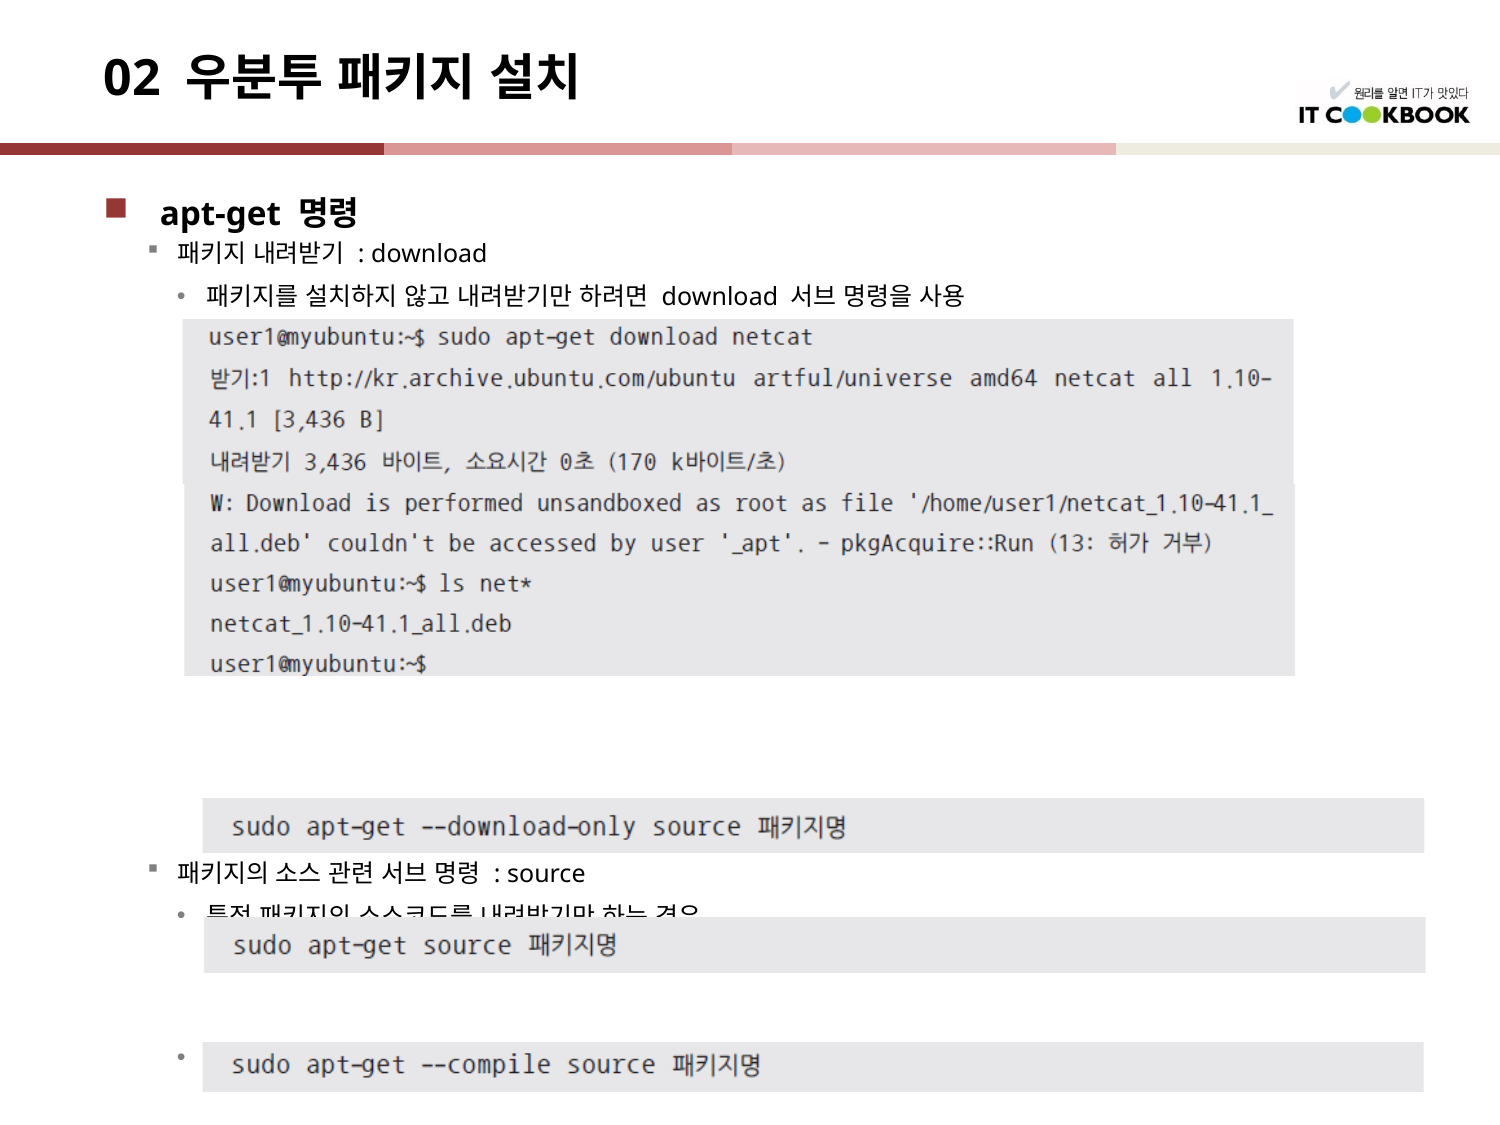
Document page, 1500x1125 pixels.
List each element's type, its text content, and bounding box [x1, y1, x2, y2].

list apt-get 명령 패키지 내려받기 : download 패키지를 설치하지 않고 내려받기만 하려면 download 서브 명령을 사용 패키지의 소스 관련 서브 명령 : source 특정 패키지의 소스코드를 내려받기만 하는 경우 특정 패키지의 소스코드를 내려받고 압축을 푸는 경우 특정 패키지의 소스코드를 내려받아 압축을 풀고 컴파일하는 경우 [88, 164, 1436, 1052]
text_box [178, 318, 1299, 677]
picture [200, 798, 1430, 853]
picture [1295, 78, 1473, 125]
title 02 우분투 패키지 설치 [88, 30, 1330, 121]
picture [200, 1041, 1431, 1093]
picture [200, 917, 1430, 974]
